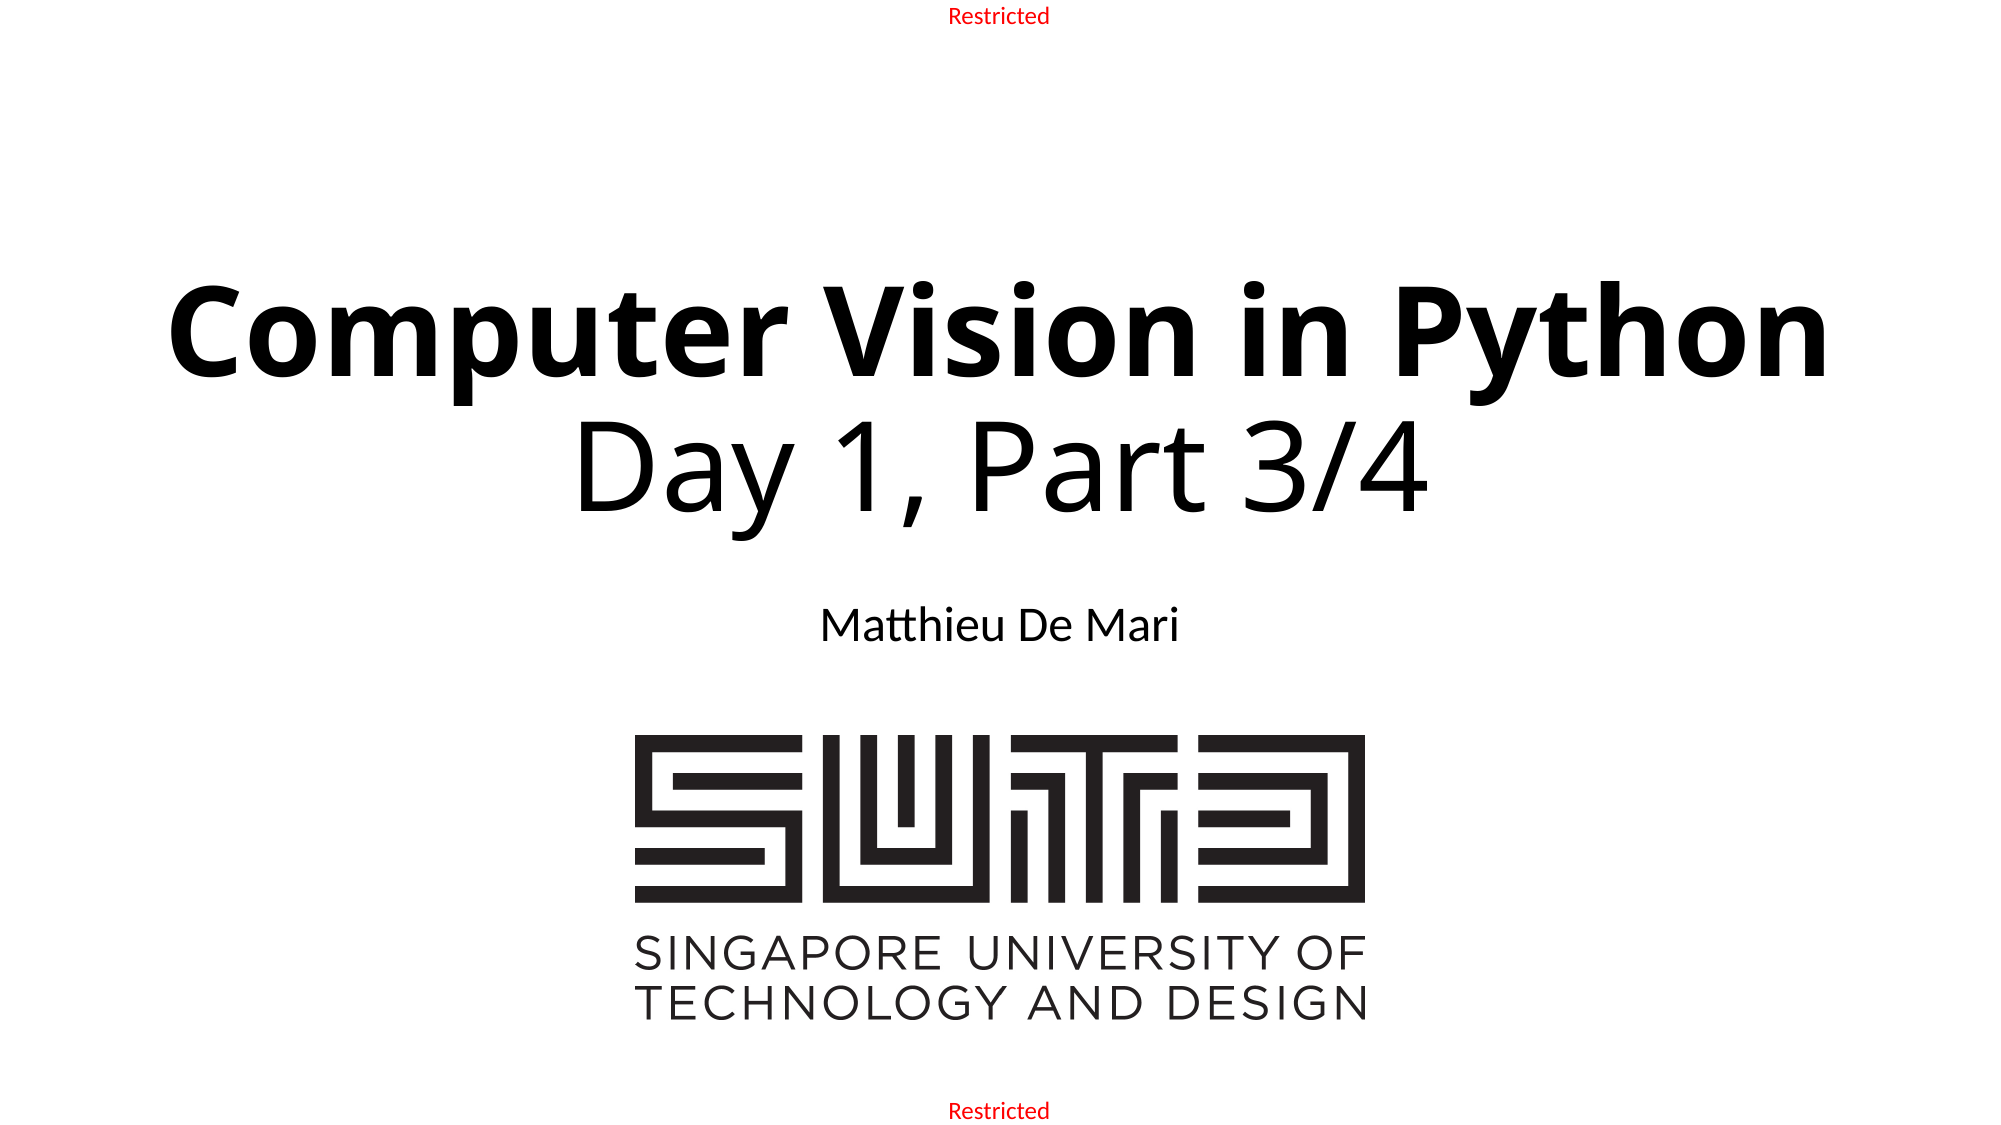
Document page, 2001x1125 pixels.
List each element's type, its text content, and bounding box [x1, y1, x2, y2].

subtitle Matthieu De Mari [249, 590, 1750, 863]
picture [635, 735, 1365, 1020]
title Computer Vision in Python Day 1, Part 3/4 [61, 154, 1939, 547]
